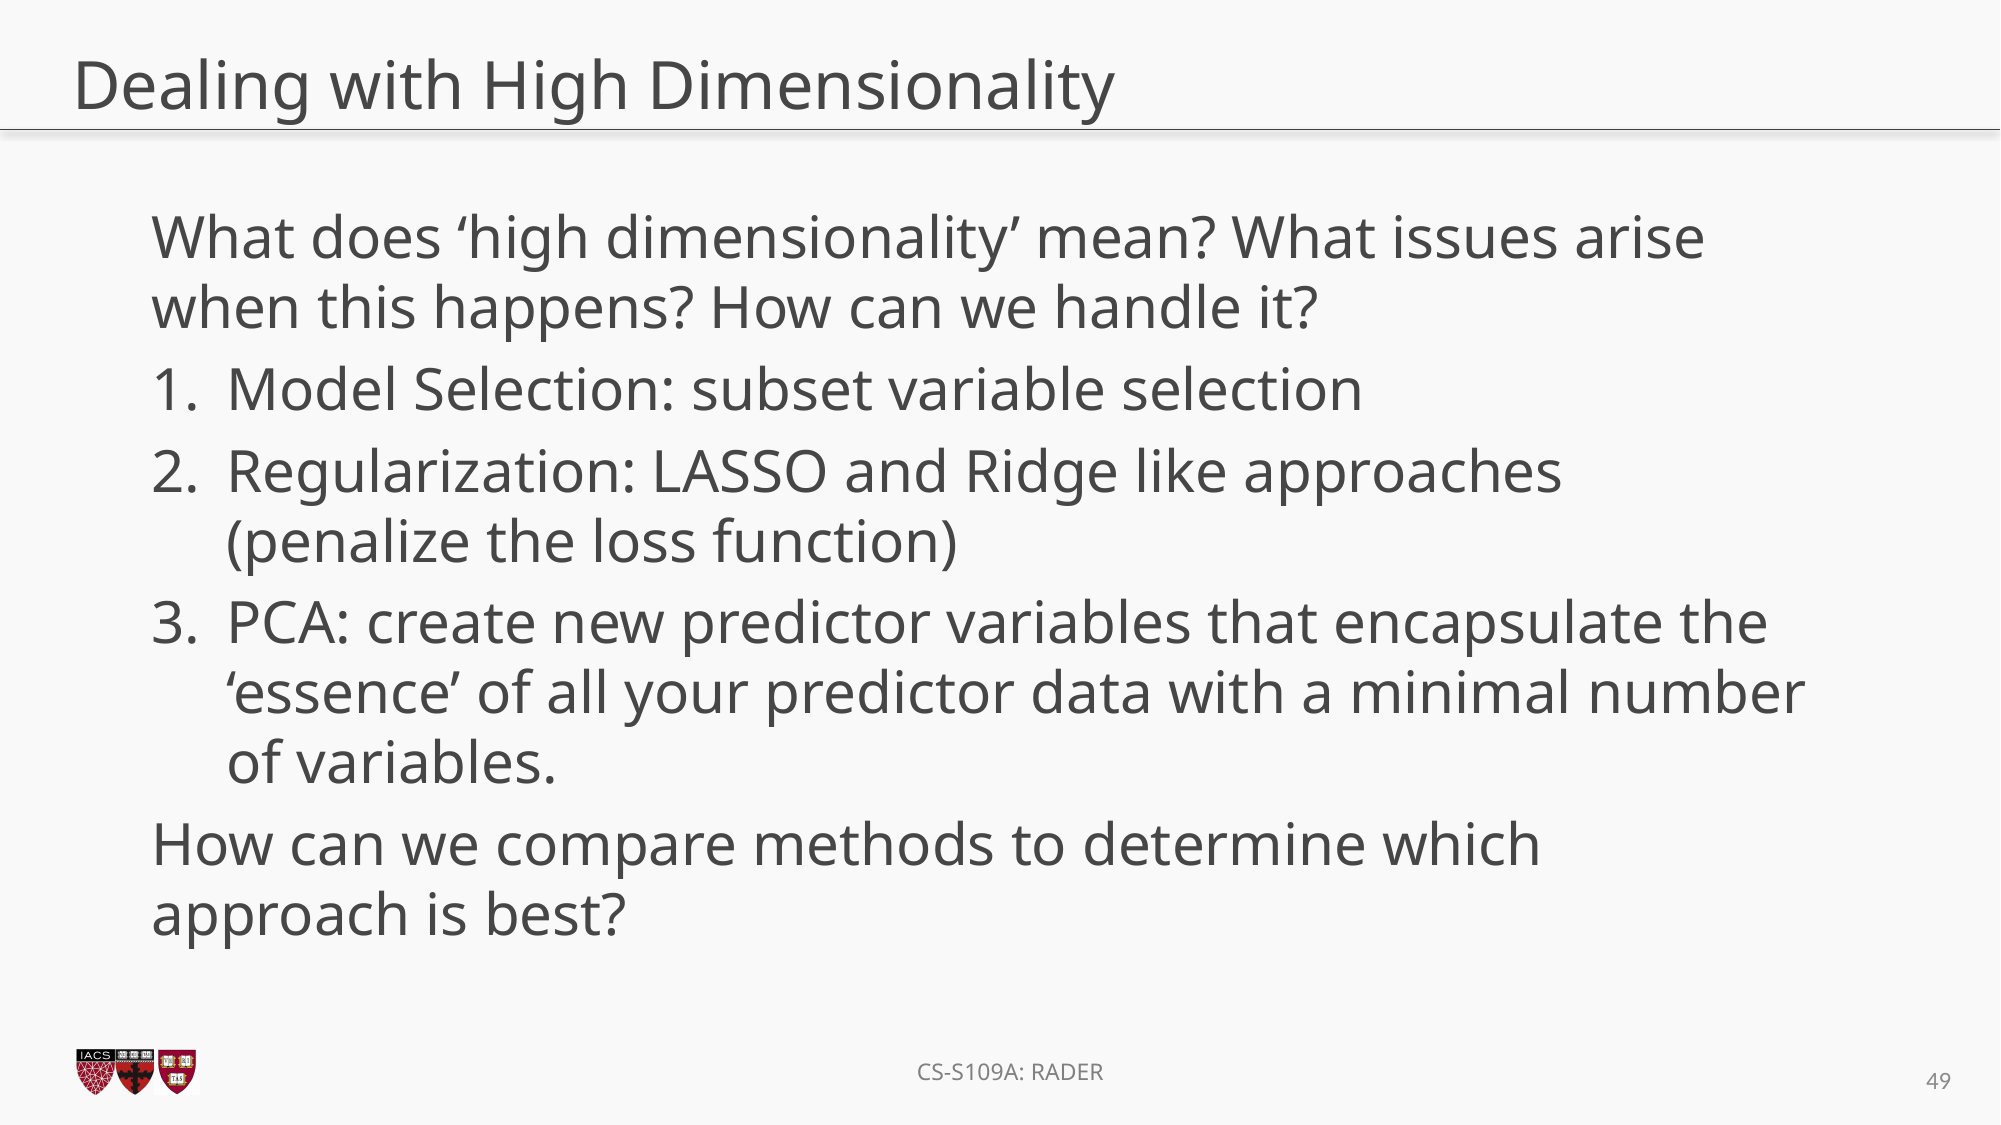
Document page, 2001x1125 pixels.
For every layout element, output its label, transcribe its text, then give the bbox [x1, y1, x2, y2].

list What does ‘high dimensionality’ mean? What issues arise when this happens? How can we handle it? Model Selection: subset variable selection Regularization: LASSO and Ridge like approaches (penalize the loss function) PCA: create new predictor variables that encapsulate the ‘essence’ of all your predictor data with a minimal number of variables. How can we compare methods to determine which approach is best? [136, 193, 1831, 1035]
slide_number 49 [1500, 1050, 1967, 1110]
title Dealing with High Dimensionality [57, 35, 1943, 162]
picture [75, 1049, 200, 1095]
